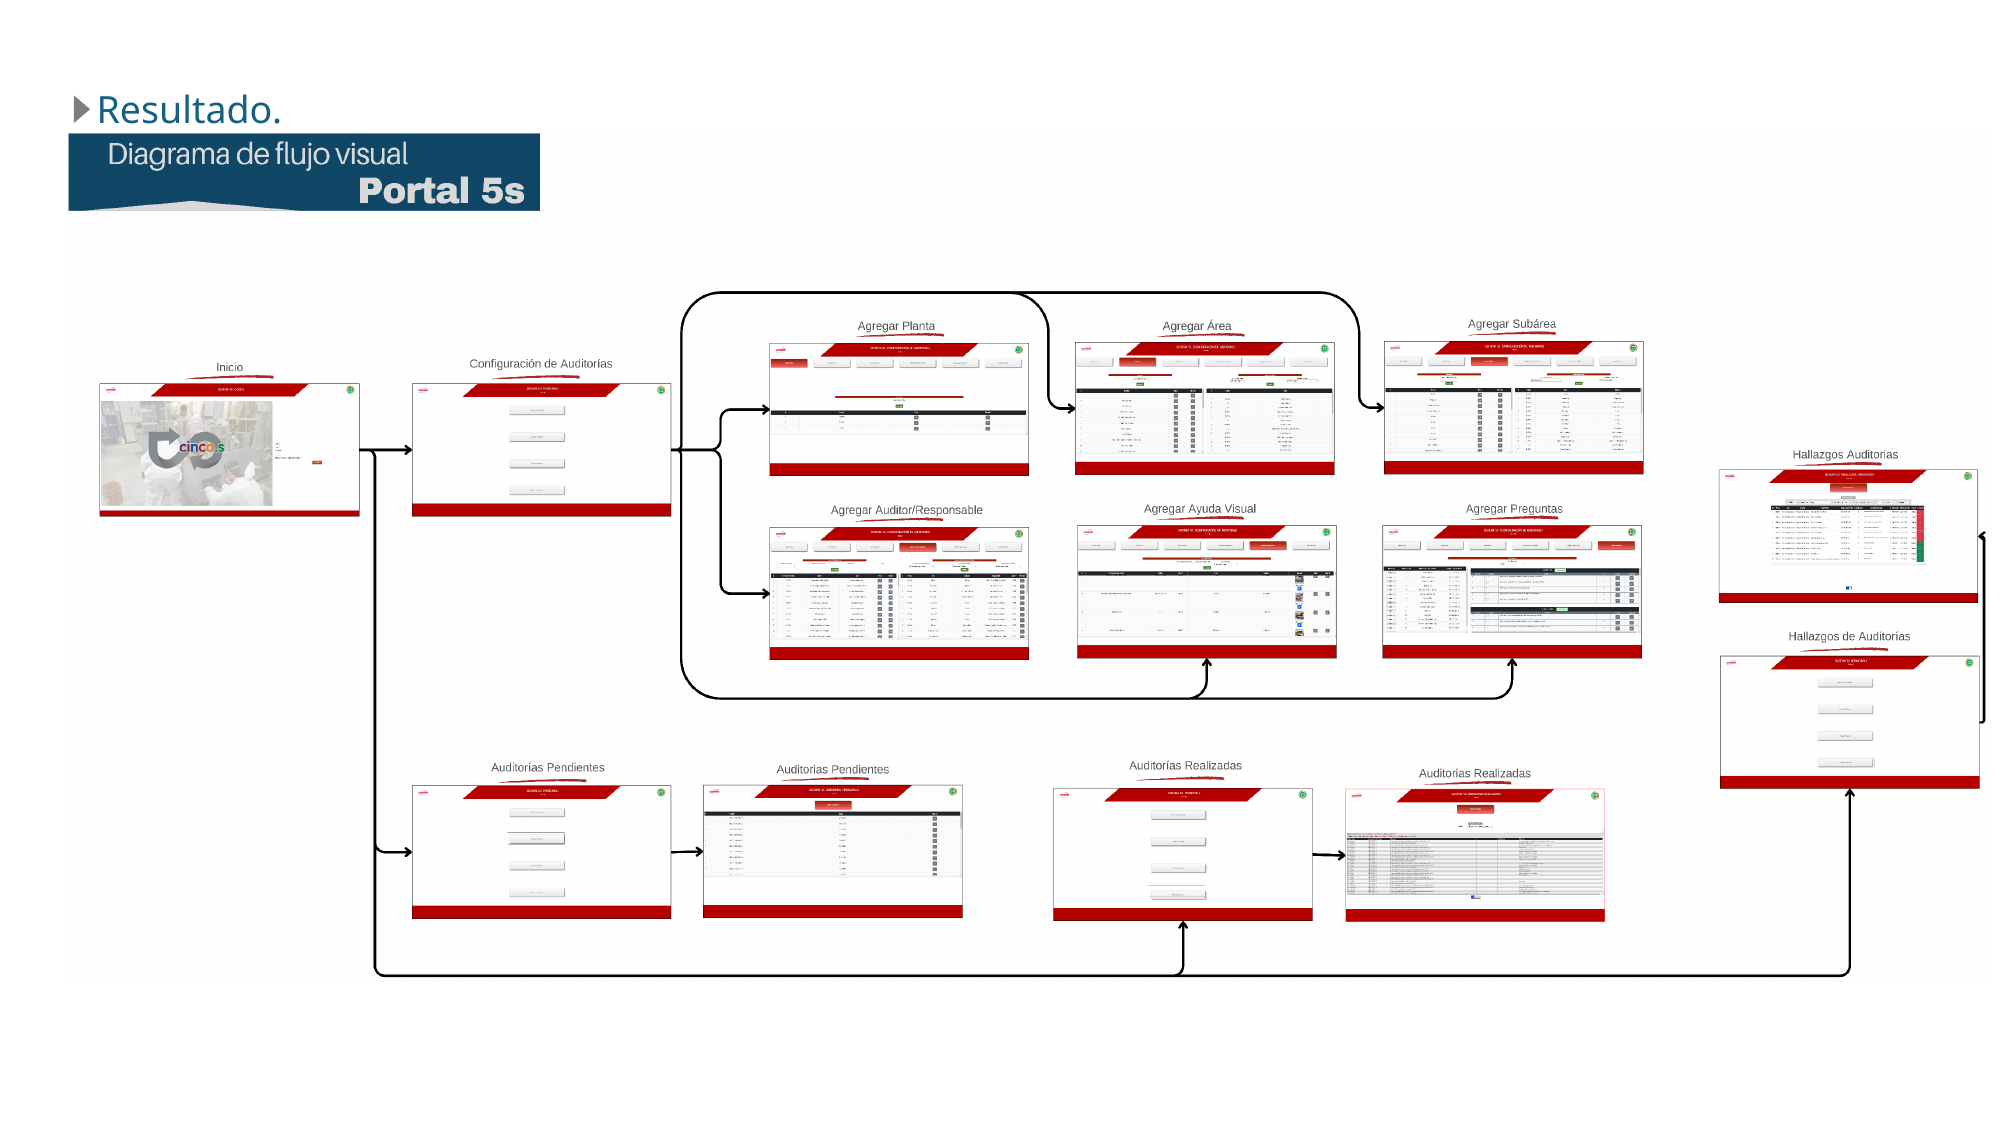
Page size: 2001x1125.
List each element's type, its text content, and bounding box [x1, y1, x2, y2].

text_box Resultado. [81, 78, 660, 127]
picture [64, 127, 1991, 983]
text_box [73, 95, 91, 124]
